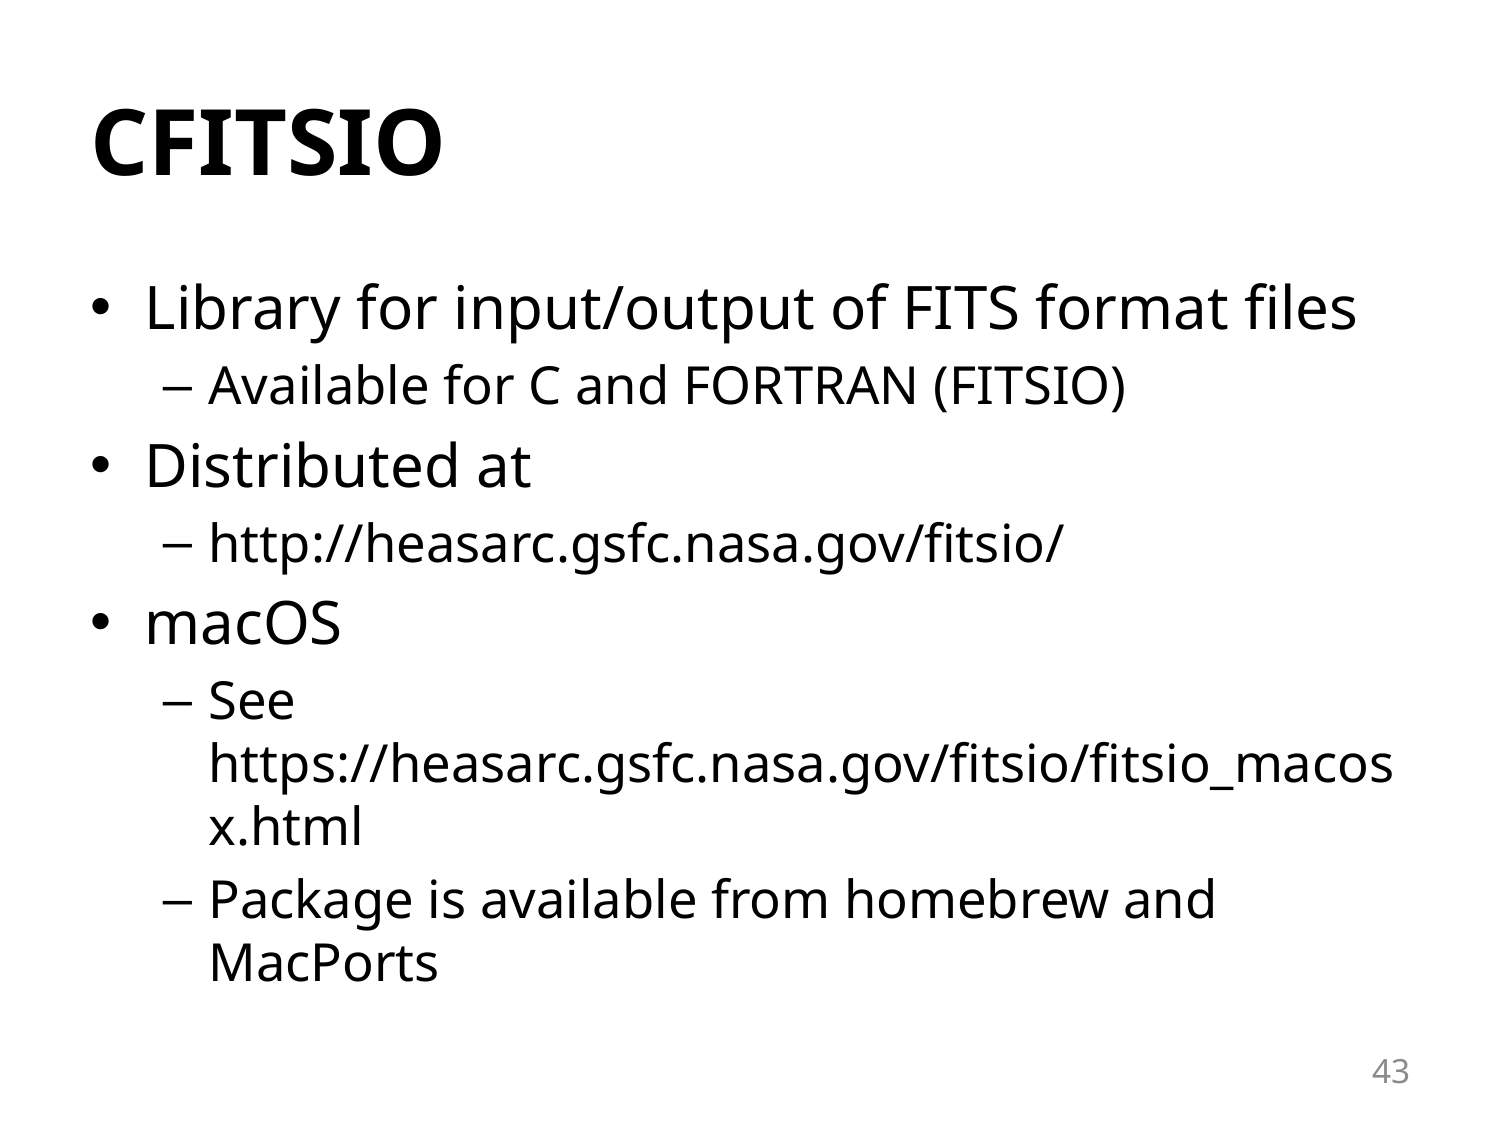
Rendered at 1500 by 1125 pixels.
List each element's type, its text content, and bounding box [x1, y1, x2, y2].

slide_number 43 [1074, 1042, 1425, 1103]
list Library for input/output of FITS format files Available for C and FORTRAN (FITSIO) Distributed at http://heasarc.gsfc.nasa.gov/fitsio/ macOS See https://heasarc.gsfc.nasa.gov/fitsio/fitsio_macosx.html Package is available from homebrew and MacPorts [75, 262, 1425, 1005]
title CFITSIO [75, 45, 1425, 233]
